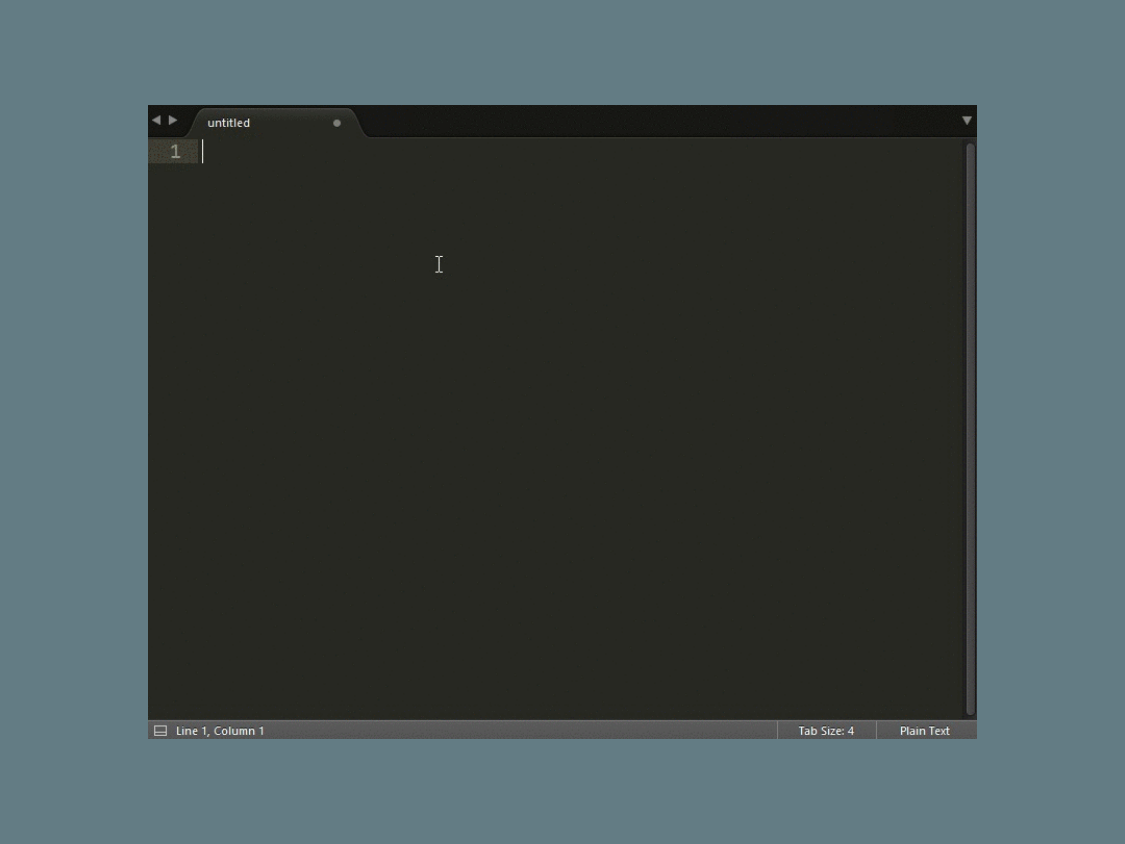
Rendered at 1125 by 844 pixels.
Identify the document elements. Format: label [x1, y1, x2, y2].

picture [148, 105, 977, 739]
